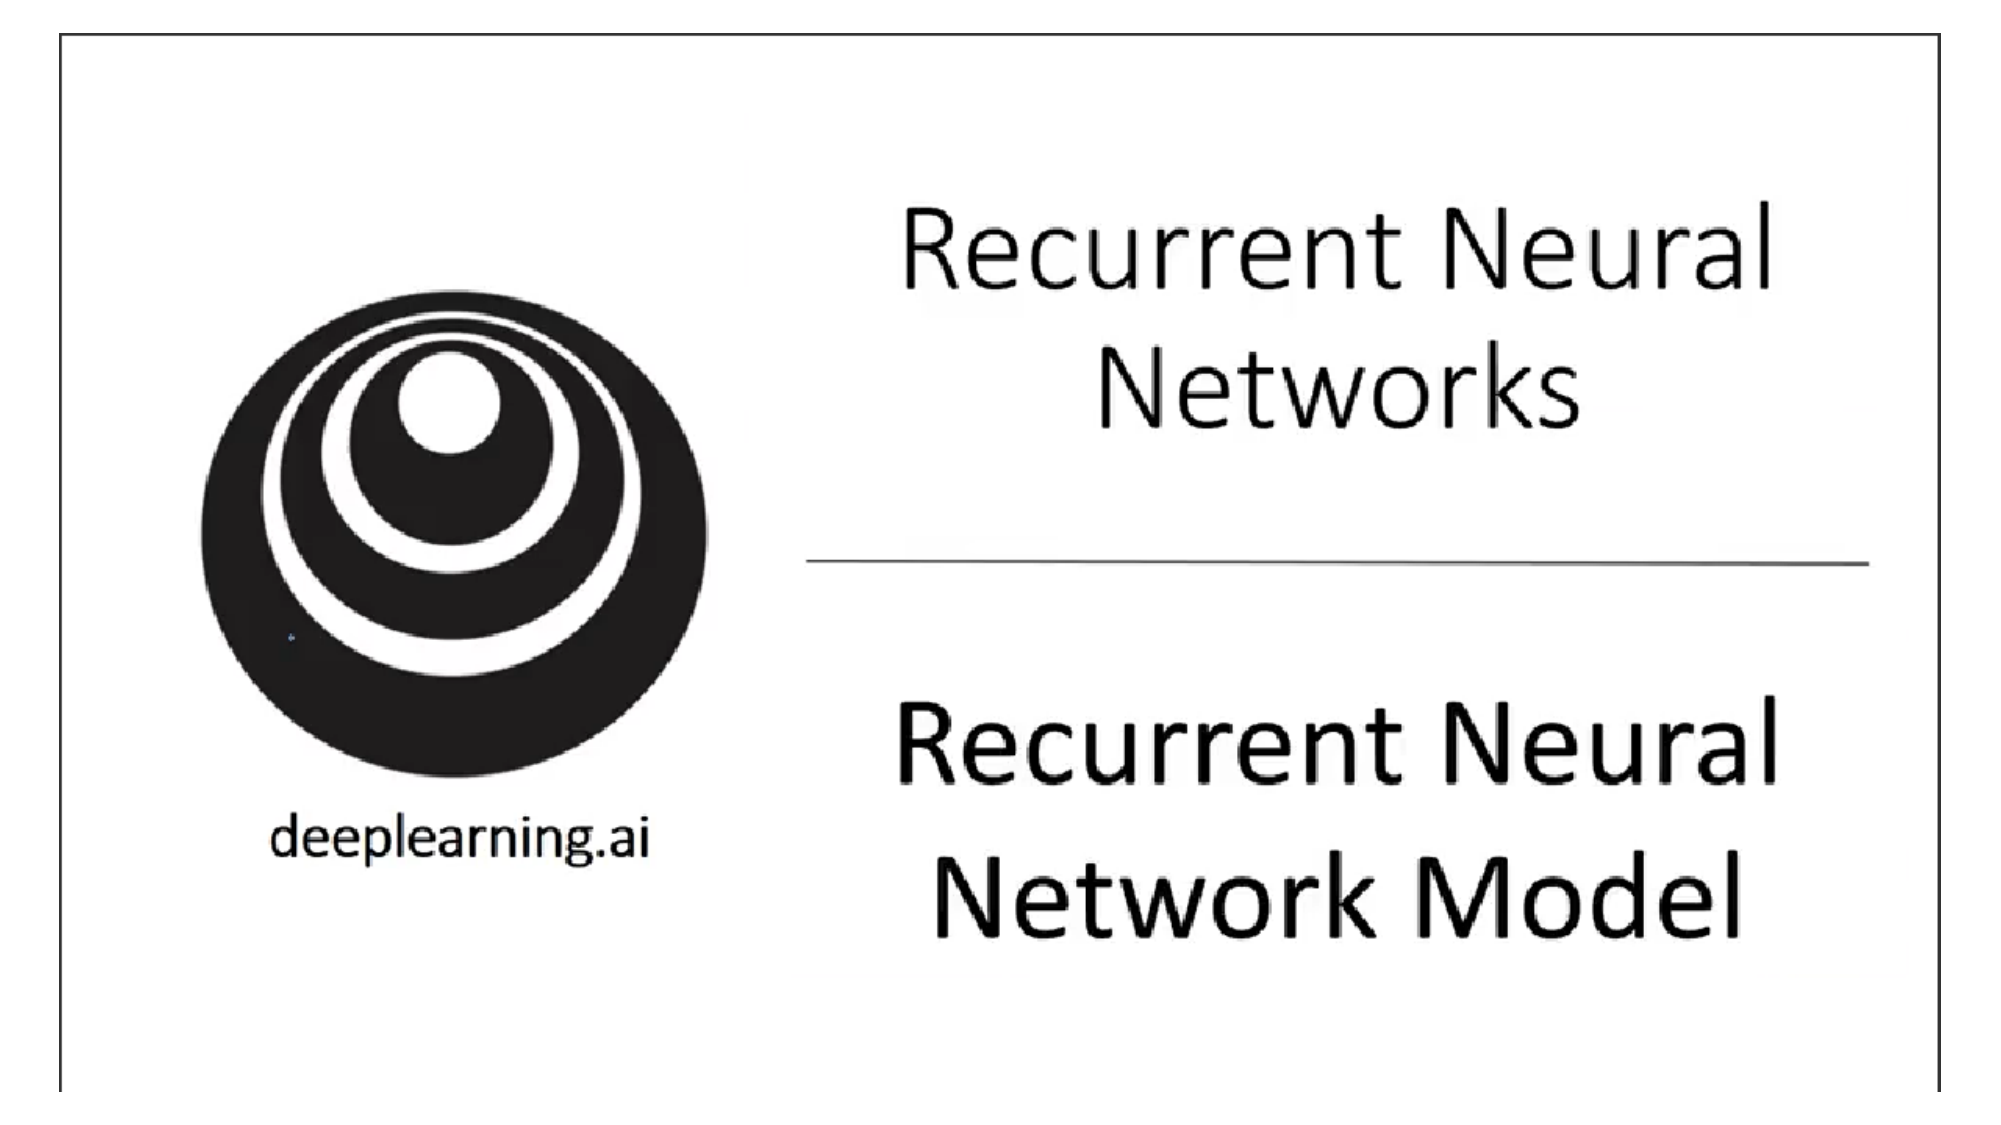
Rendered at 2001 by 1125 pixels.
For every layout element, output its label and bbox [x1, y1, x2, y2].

picture [59, 33, 1941, 1092]
